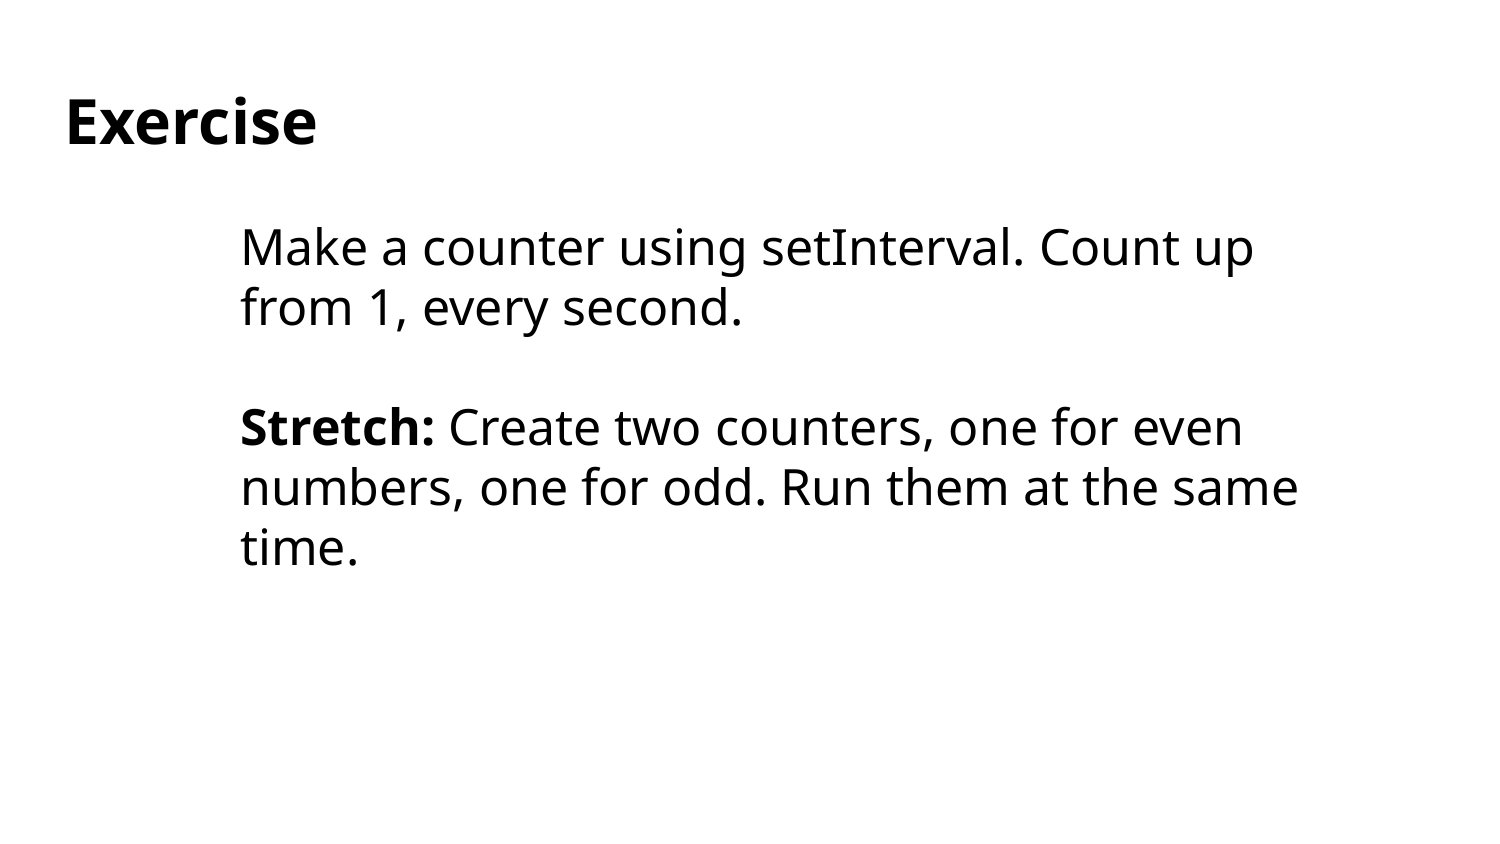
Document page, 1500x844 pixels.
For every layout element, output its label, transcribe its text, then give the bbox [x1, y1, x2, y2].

title Exercise [49, 67, 1448, 173]
text_box Make a counter using setInterval. Count up from 1, every second. Stretch: Create two counters, one for even numbers, one for odd. Run them at the same time. [225, 200, 1339, 785]
